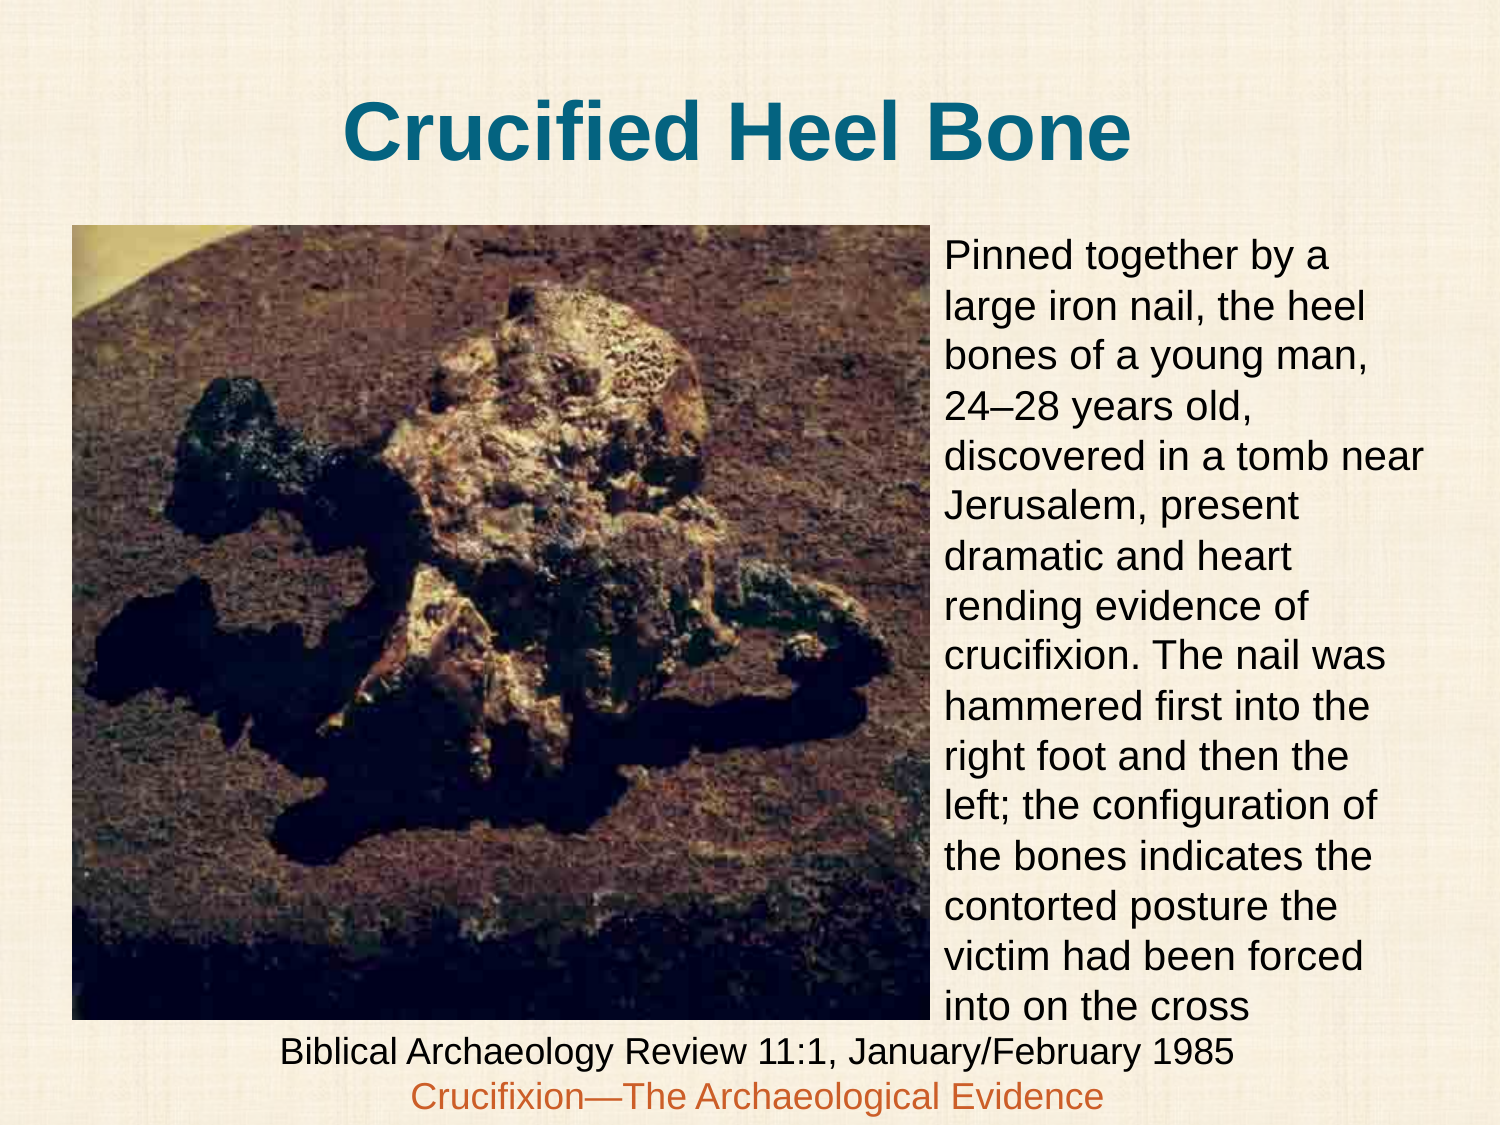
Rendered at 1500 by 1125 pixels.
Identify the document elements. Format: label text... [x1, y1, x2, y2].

text_box Crucified Heel Bone [75, 63, 1425, 210]
text_box Pinned together by a large iron nail, the heel bones of a young man, 24–28 years old, discovered in a tomb near Jerusalem, present dramatic and heart rending evidence of crucifixion. The nail was hammered first into the right foot and then the left; the configuration of the bones indicates the contorted posture the victim had been forced into on the cross [929, 220, 1440, 1036]
text_box Biblical Archaeology Review 11:1, January/February 1985 Crucifixion—The Archaeological Evidence [149, 1020, 1365, 1125]
picture [0, 0, 1500, 1125]
